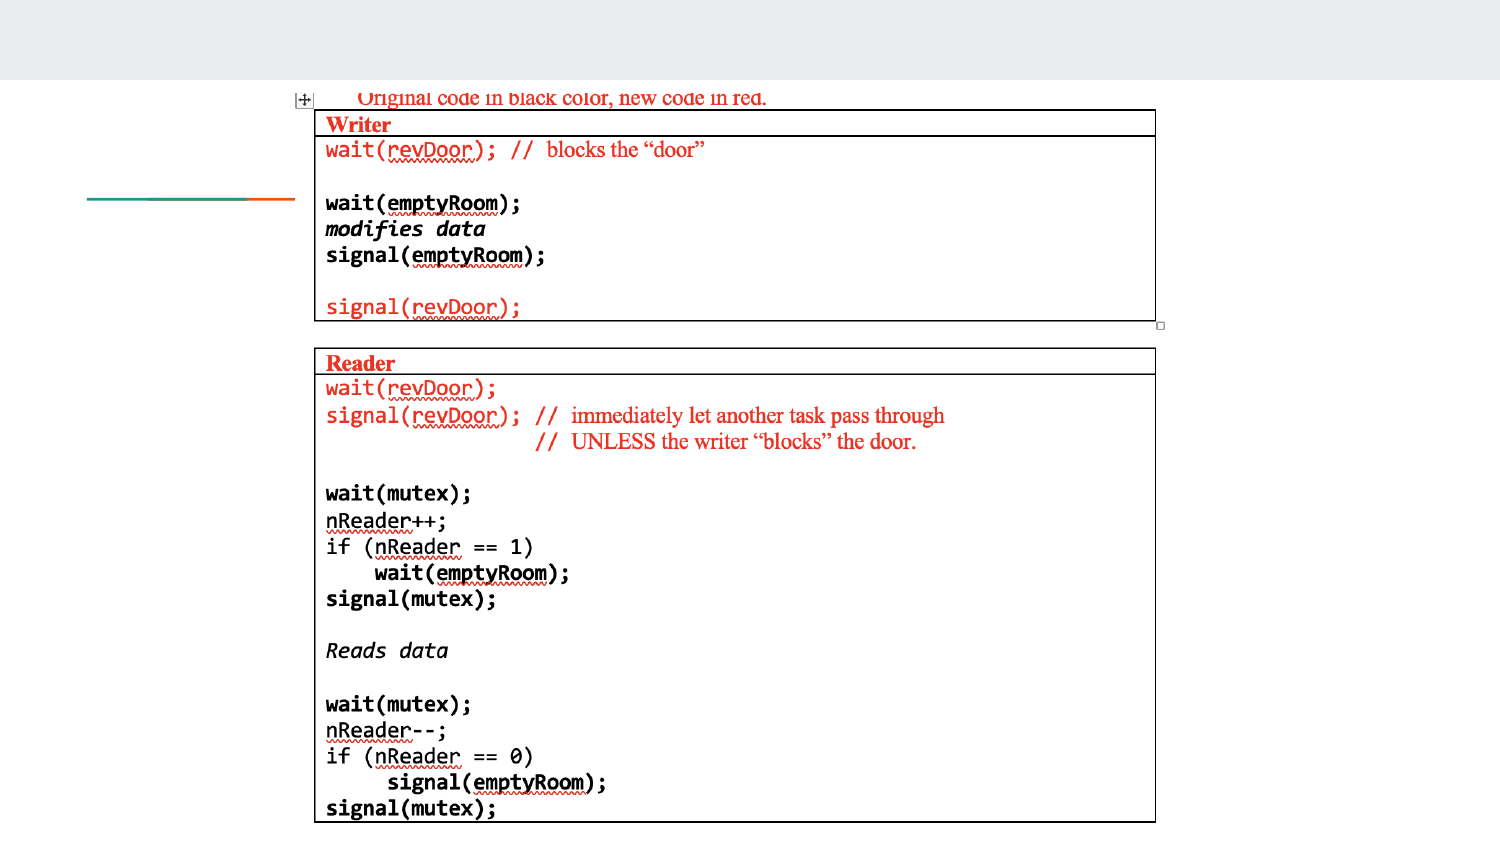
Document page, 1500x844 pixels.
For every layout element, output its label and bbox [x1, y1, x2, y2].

picture [294, 93, 1206, 844]
